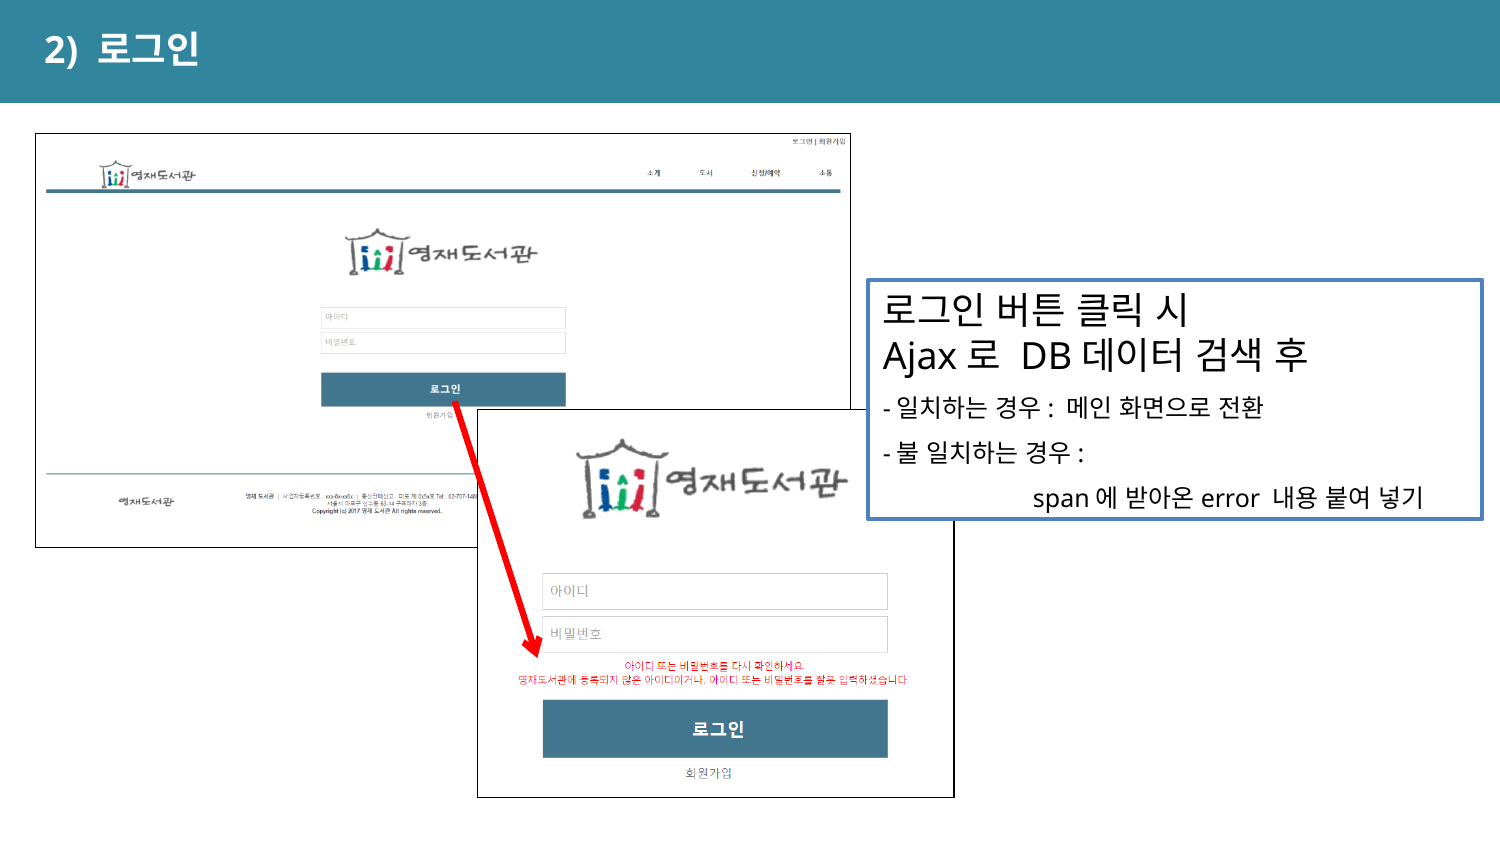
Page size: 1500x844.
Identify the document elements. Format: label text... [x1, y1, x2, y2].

text_box 2) 로그인 [29, 18, 396, 79]
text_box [454, 401, 538, 659]
text_box 로그인 버튼 클릭 시 Ajax로 DB데이터 검색 후 -일치하는 경우: 메인 화면으로 전환 -불 일치하는 경우: span에 받아온error 내용 붙여 넣기 [866, 278, 1484, 521]
text_box [0, 0, 1500, 105]
picture [35, 133, 954, 798]
